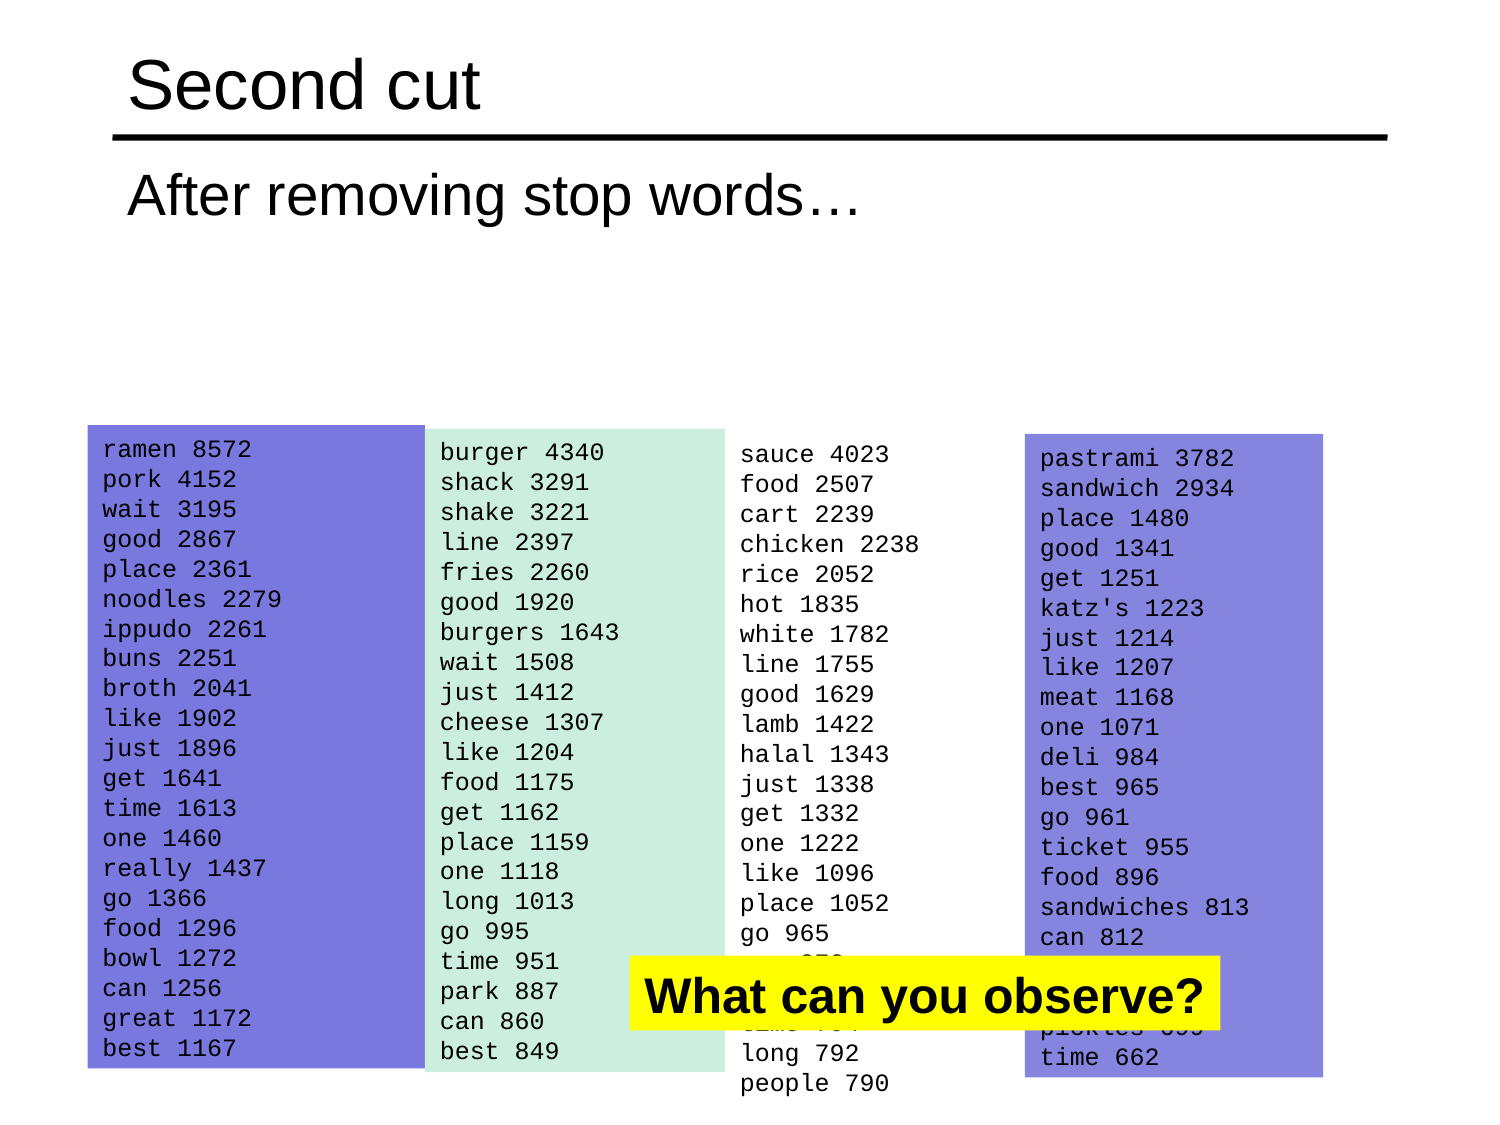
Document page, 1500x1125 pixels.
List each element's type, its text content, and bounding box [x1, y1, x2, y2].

title Second cut [112, 12, 1388, 149]
text_box sauce 4023 food 2507 cart 2239 chicken 2238 rice 2052 hot 1835 white 1782 line 1755 good 1629 lamb 1422 halal 1343 just 1338 get 1332 one 1222 like 1096 place 1052 go 965 can 878 night 832 time 794 long 792 people 790 [724, 1031, 1025, 1104]
text_box What can you observe? [629, 955, 1221, 1031]
text_box pastrami 3782 sandwich 2934 place 1480 good 1341 get 1251 katz's 1223 just 1214 like 1207 meat 1168 one 1071 deli 984 best 965 go 961 ticket 955 food 896 sandwiches 813 can 812 beef 768 order 720 pickles 699 time 662 [1024, 433, 1324, 1078]
text_box ramen 8572 pork 4152 wait 3195 good 2867 place 2361 noodles 2279 ippudo 2261 buns 2251 broth 2041 like 1902 just 1896 get 1641 time 1613 one 1460 really 1437 go 1366 food 1296 bowl 1272 can 1256 great 1172 best 1167 [87, 425, 425, 1069]
text_box sauce 4023 food 2507 cart 2239 chicken 2238 rice 2052 hot 1835 white 1782 line 1755 good 1629 lamb 1422 halal 1343 just 1338 get 1332 one 1222 like 1096 place 1052 go 965 can 878 night 832 time 794 long 792 people 790 [724, 430, 1025, 955]
list After removing stop words… [112, 149, 1388, 1013]
text_box burger 4340 shack 3291 shake 3221 line 2397 fries 2260 good 1920 burgers 1643 wait 1508 just 1412 cheese 1307 like 1204 food 1175 get 1162 place 1159 one 1118 long 1013 go 995 time 951 park 887 can 860 best 849 [424, 428, 725, 1073]
